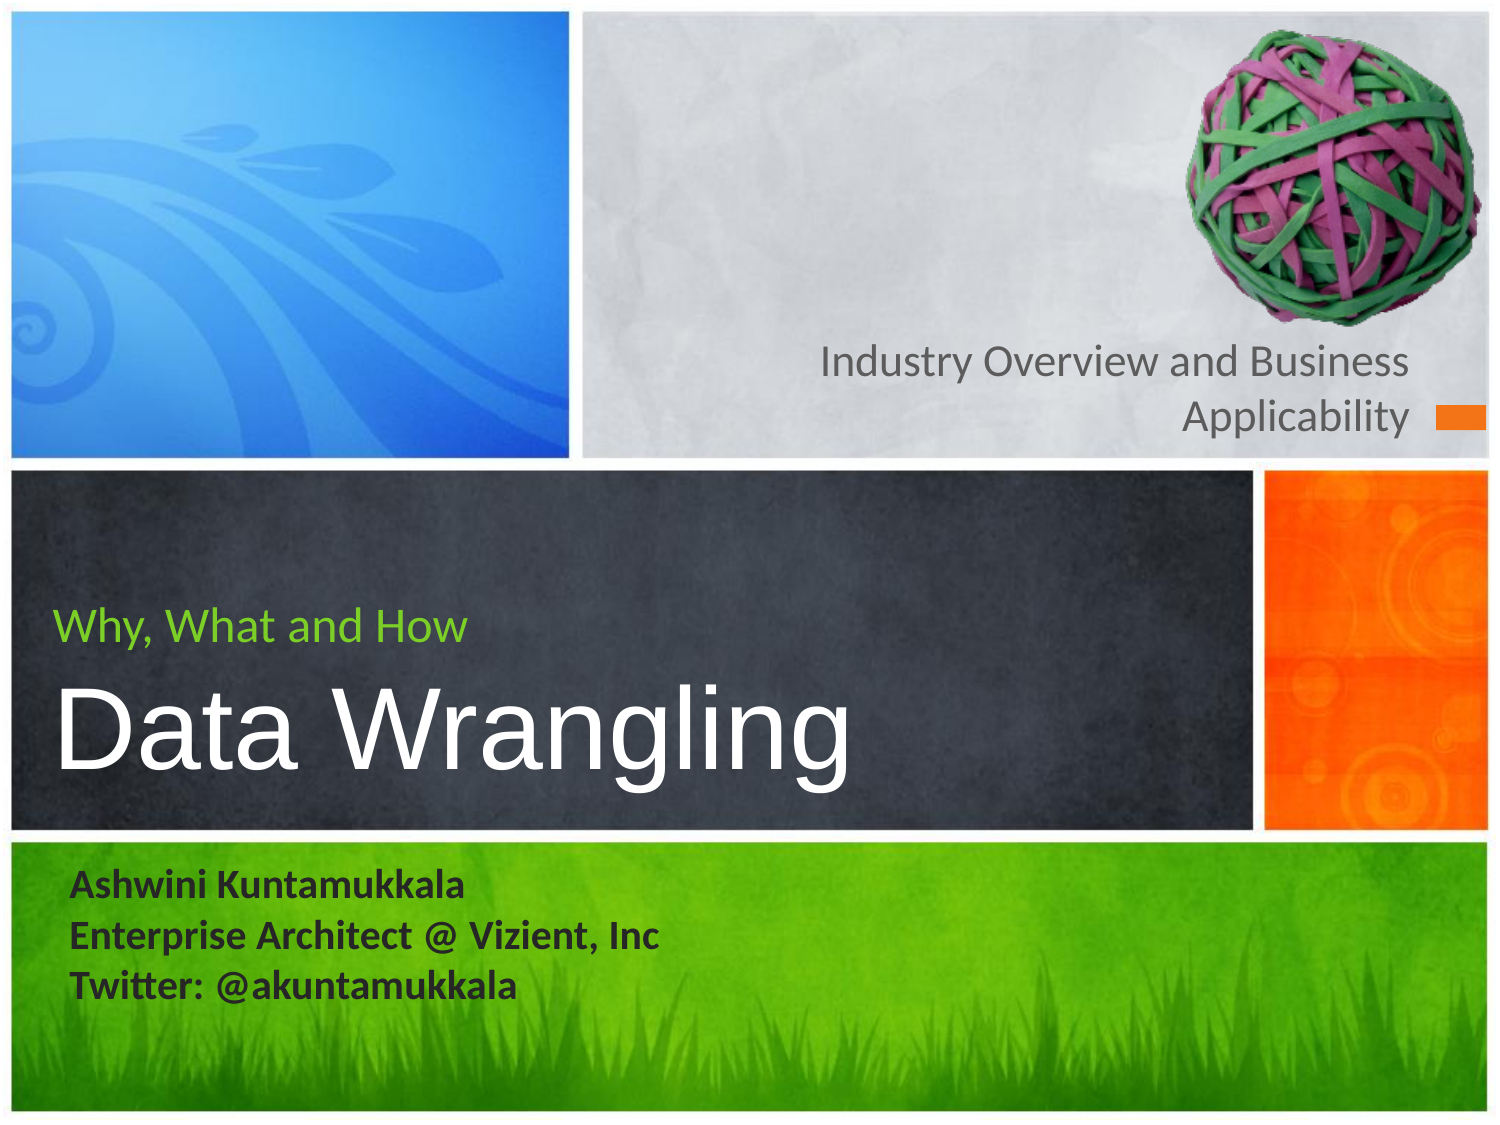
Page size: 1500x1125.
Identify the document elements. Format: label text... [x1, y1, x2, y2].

title Why, What and How Data Wrangling [37, 500, 1225, 800]
text_box Ashwini Kuntamukkala Enterprise Architect @ Vizient, Inc Twitter: @akuntamukkala [54, 849, 676, 1015]
list Industry Overview and Business Applicability [612, 215, 1425, 449]
picture [3, 3, 1498, 1120]
